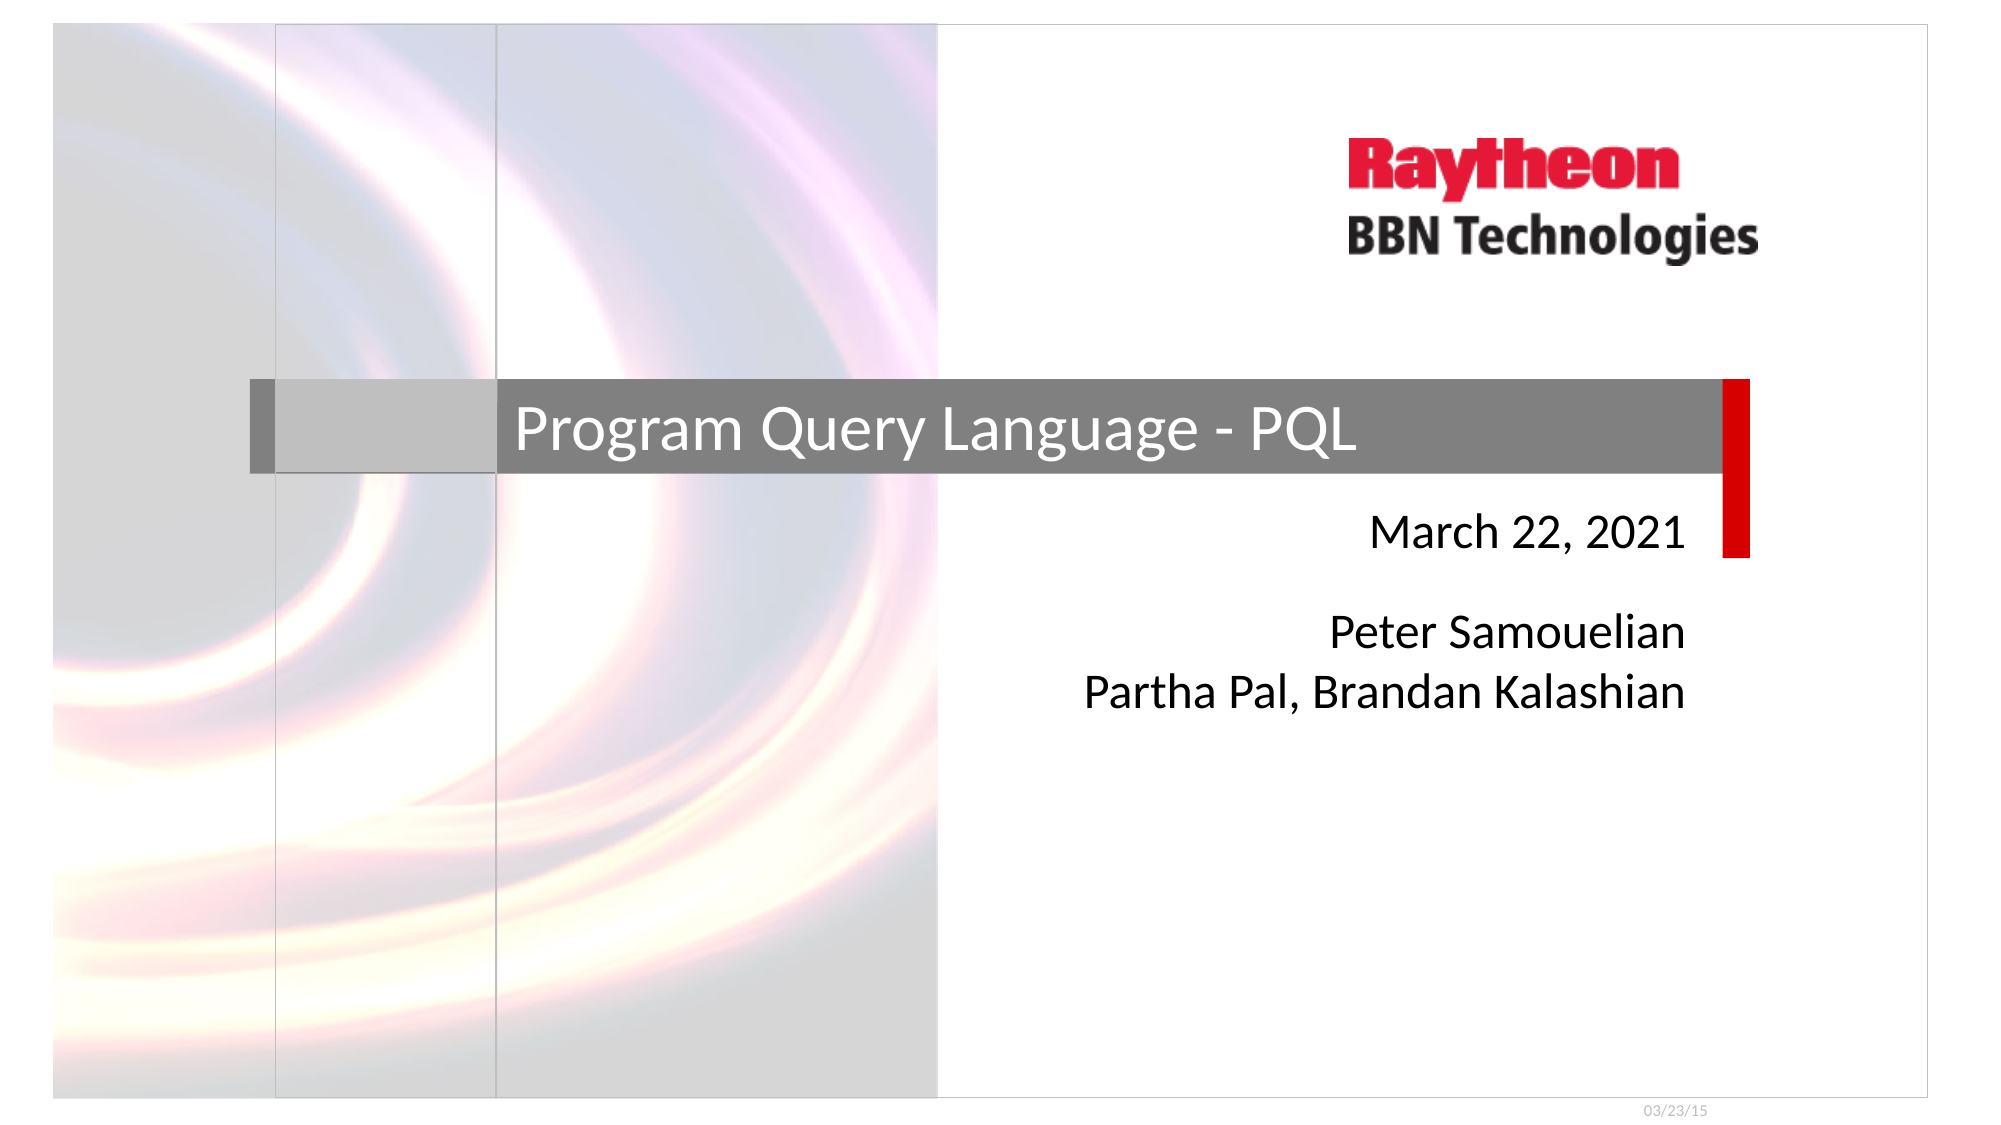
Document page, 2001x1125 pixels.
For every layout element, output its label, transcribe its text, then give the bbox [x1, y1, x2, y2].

picture [53, 23, 938, 561]
text_box [938, 24, 1928, 1098]
text_box Program Query Language - PQL [938, 376, 1708, 471]
picture [1348, 138, 1758, 266]
text_box [1722, 379, 1750, 559]
picture [53, 562, 938, 1099]
text_box 03/23/15 [1554, 1092, 1723, 1125]
text_box March 22, 2021 Peter Samouelian Partha Pal, Brandan Kalashian [947, 490, 1701, 726]
